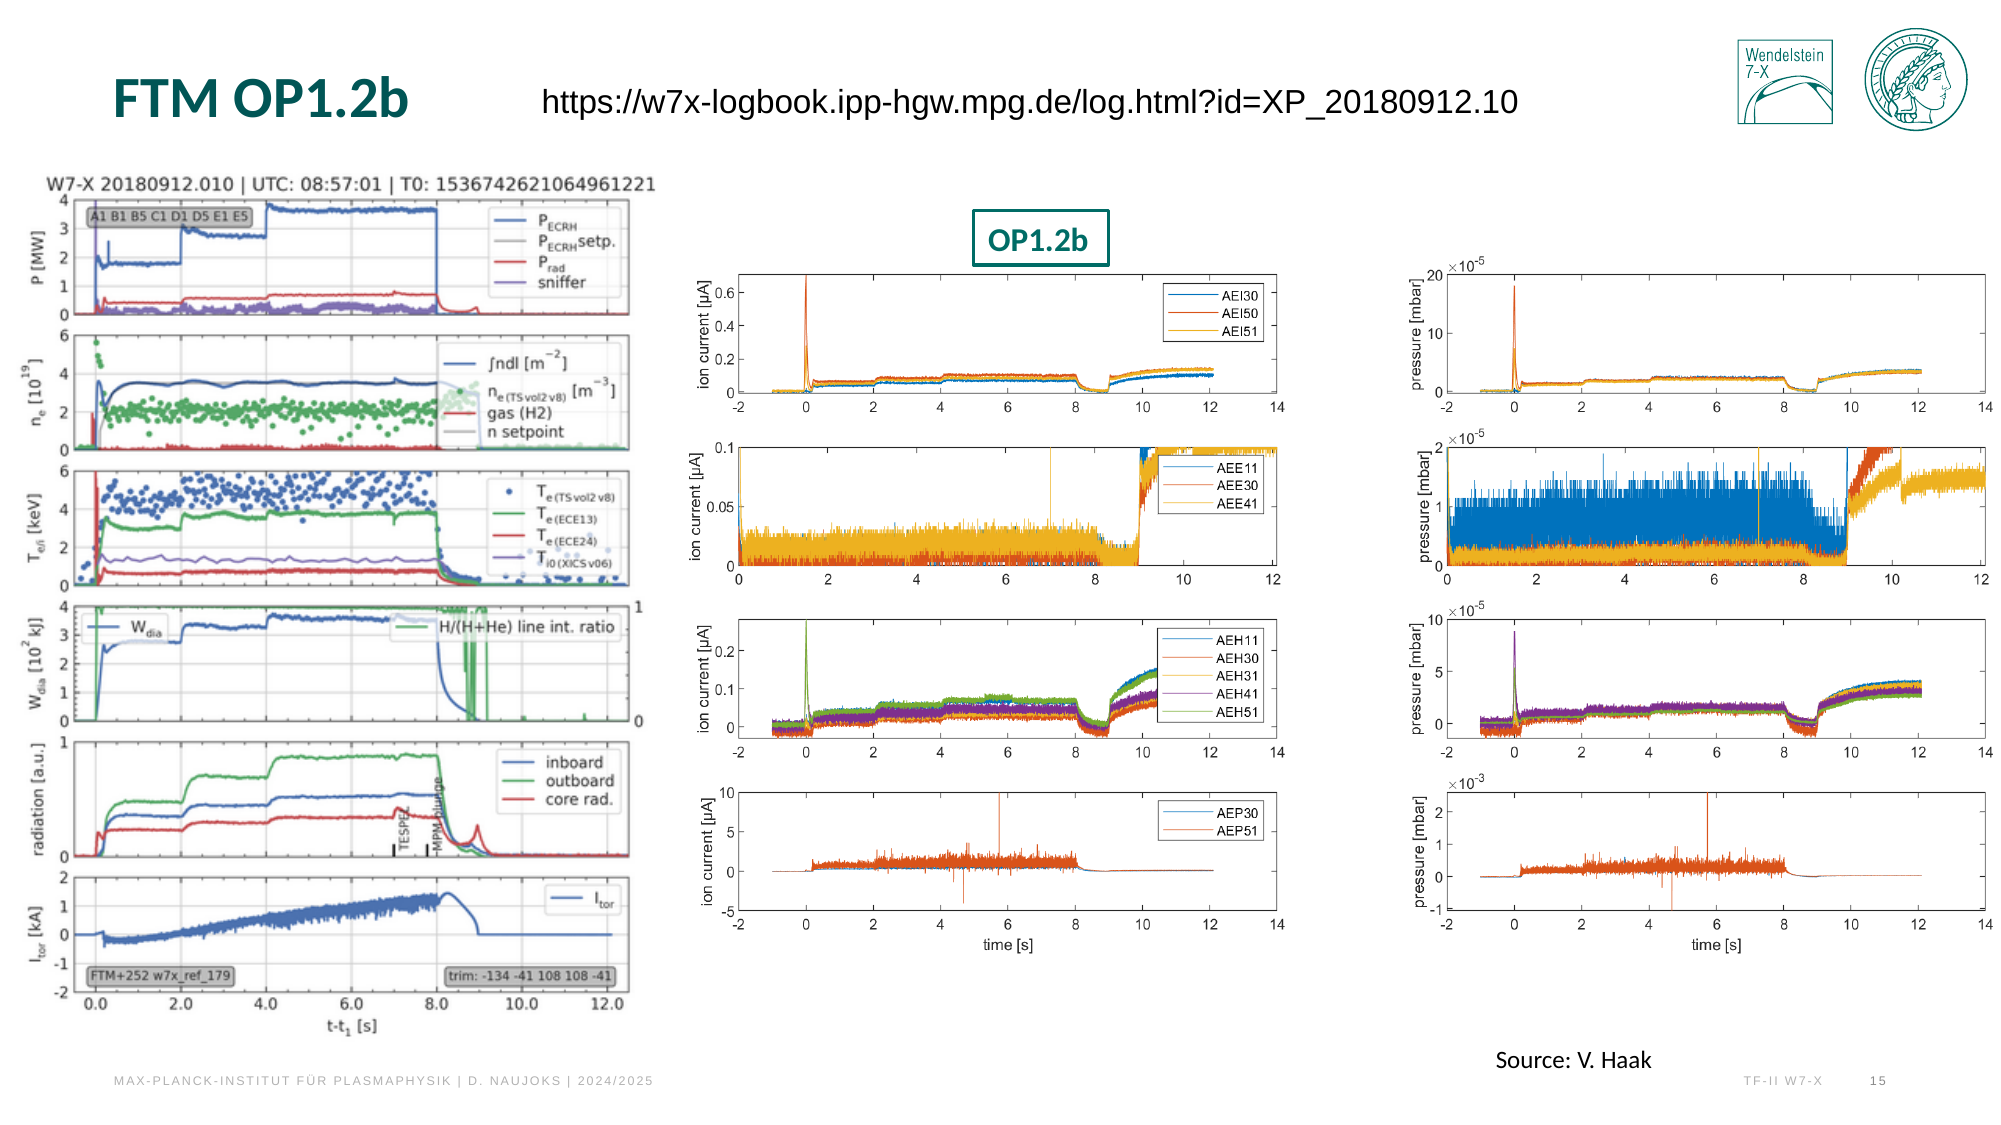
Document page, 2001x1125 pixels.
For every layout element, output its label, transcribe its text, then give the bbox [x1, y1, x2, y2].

slide_number TF-II W7-X [155, 1064, 1833, 1088]
slide_number 15 [1833, 1064, 1886, 1088]
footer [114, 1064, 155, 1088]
text_box https://w7x-logbook.ipp-hgw.mpg.de/log.html?id=XP_20180912.10 [541, 72, 1596, 121]
title FTM OP1.2b [114, 70, 1685, 210]
text_box Source: V. Haak [1495, 1025, 1658, 1074]
picture [0, 144, 2000, 1043]
